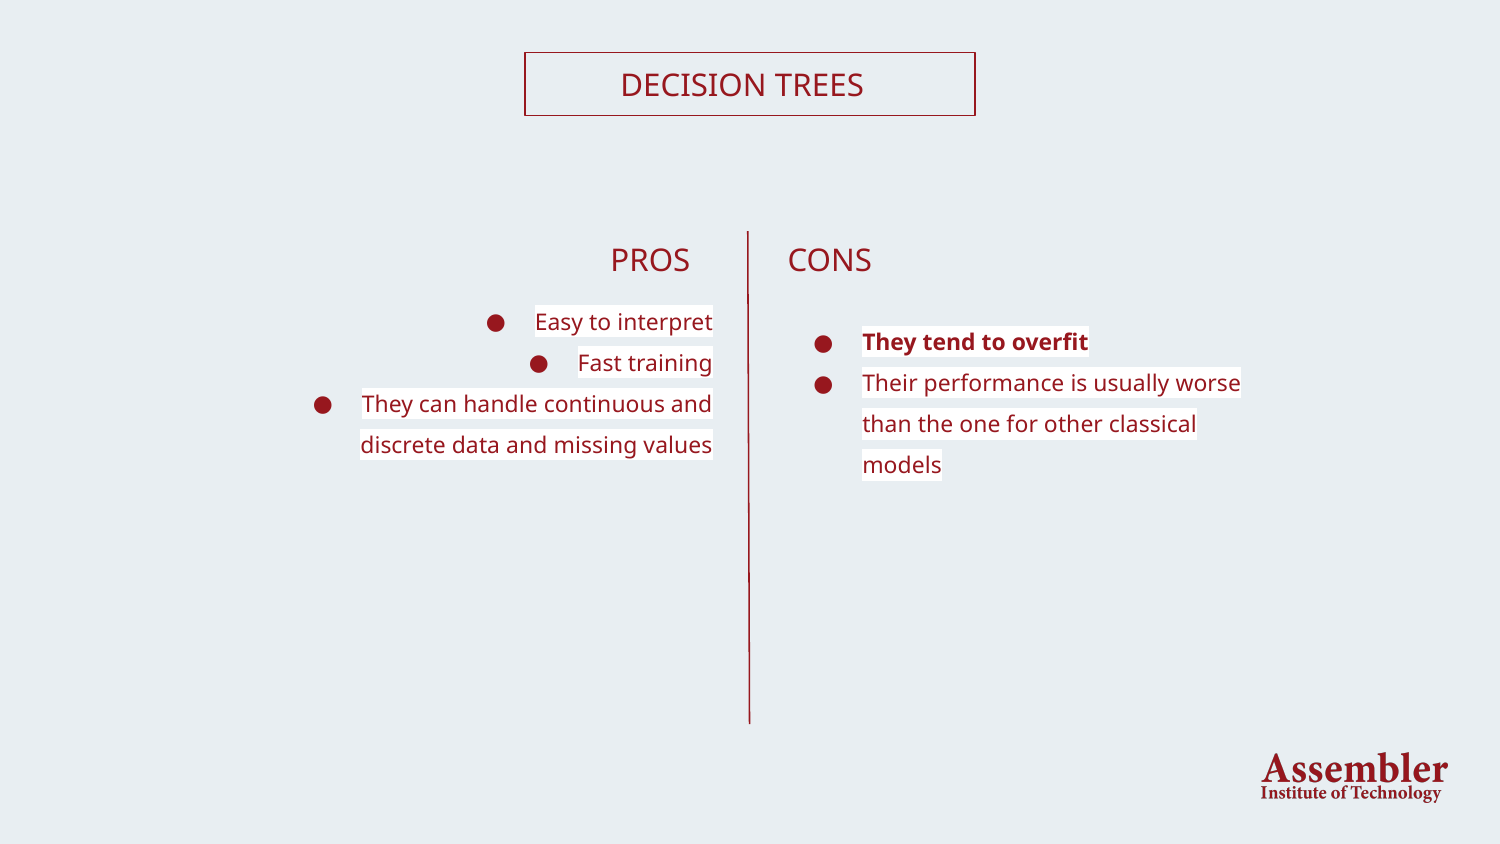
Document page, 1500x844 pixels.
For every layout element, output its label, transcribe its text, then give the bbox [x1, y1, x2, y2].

picture [1261, 752, 1448, 803]
text_box Easy to interpret Fast training They can handle continuous and discrete data and missing values [229, 278, 728, 511]
text_box CONS [772, 224, 1500, 293]
text_box PROS [595, 224, 772, 293]
text_box They tend to overfit Their performance is usually worse than the one for other classical models [772, 298, 1271, 531]
text_box DECISION TREES [469, 50, 1016, 118]
